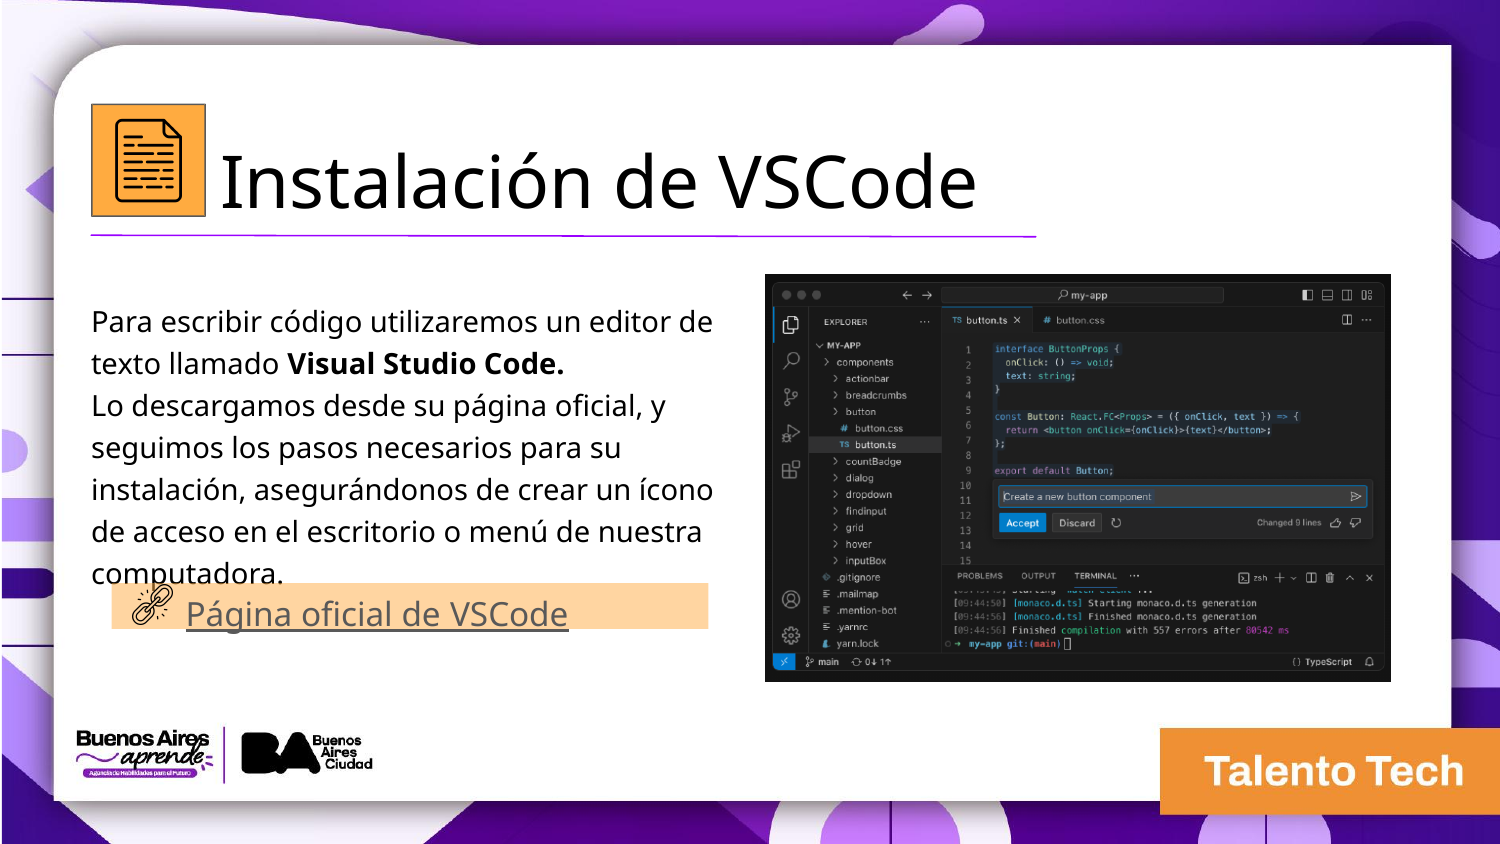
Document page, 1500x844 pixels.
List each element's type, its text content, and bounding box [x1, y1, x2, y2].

text_box [1, 0, 1500, 844]
picture [104, 115, 193, 205]
text_box Para escribir código utilizaremos un editor de texto llamado Visual Studio Code. Lo descargamos desde su página oficial, y seguimos los pasos necesarios para su instalación, asegurándonos de crear un ícono de acceso en el escritorio o menú de nuestra computadora. [91, 296, 716, 590]
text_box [90, 103, 207, 218]
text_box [111, 579, 709, 630]
picture [131, 583, 173, 625]
picture [765, 274, 1391, 682]
text_box Instalación de VSCode [220, 118, 1421, 223]
